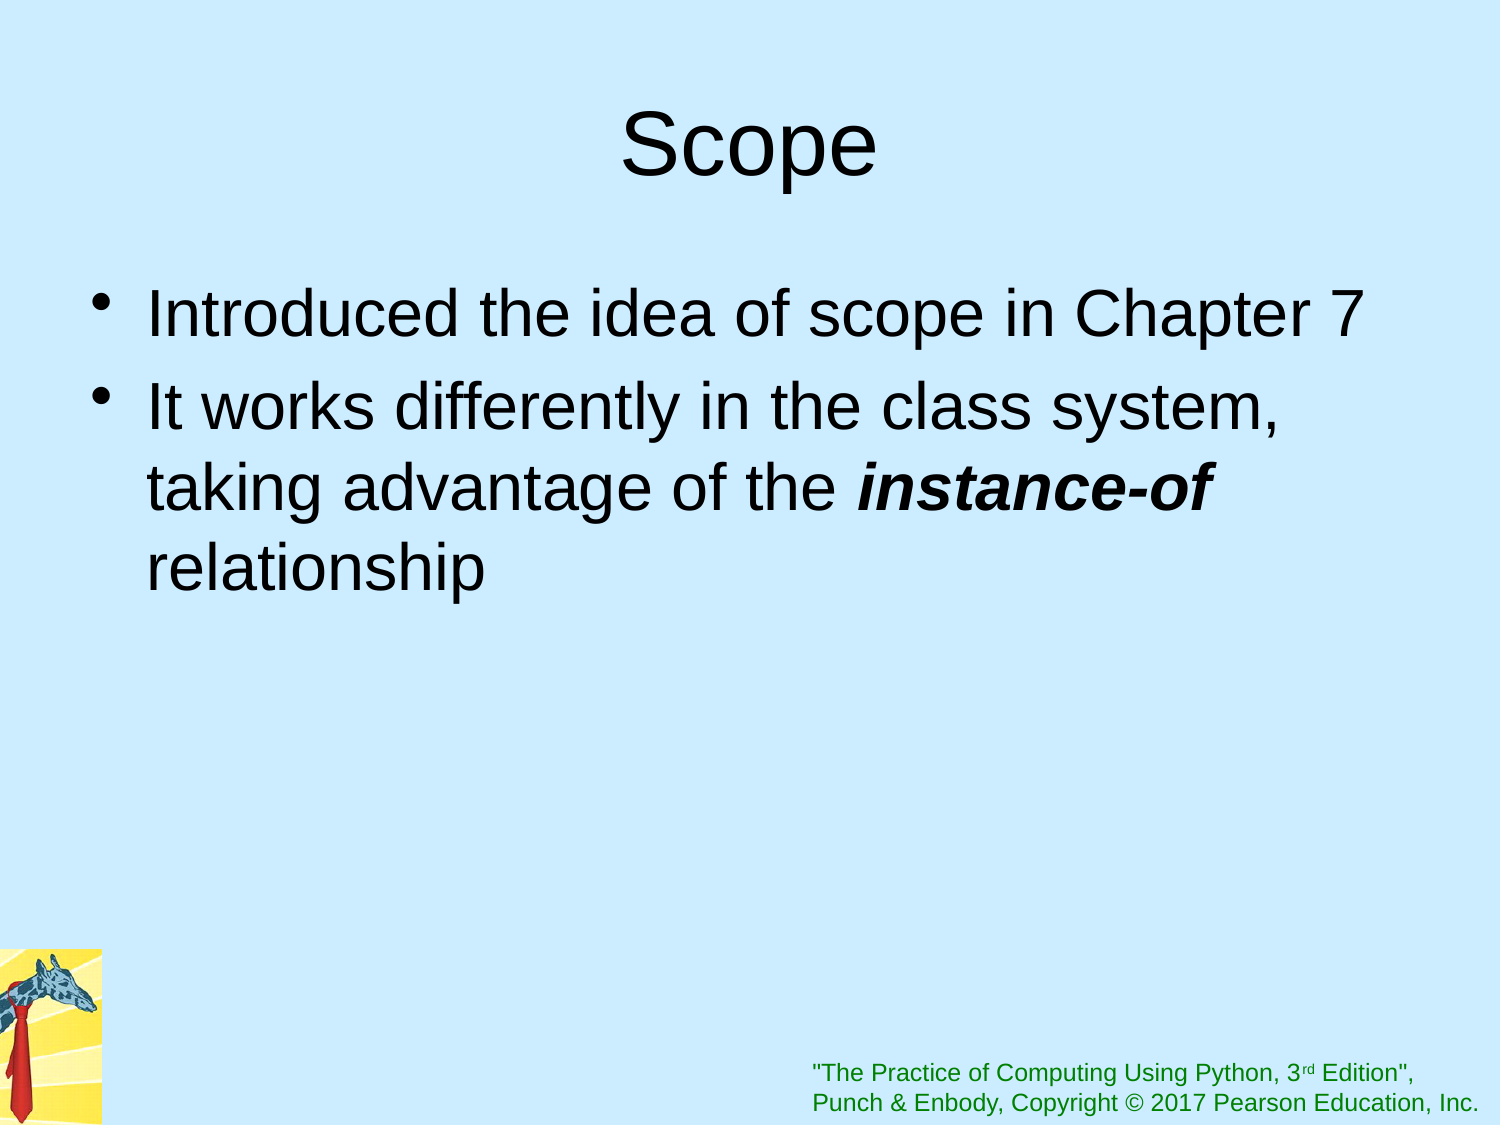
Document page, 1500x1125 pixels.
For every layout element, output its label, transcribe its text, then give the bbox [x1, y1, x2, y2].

list Introduced the idea of scope in Chapter 7 It works differently in the class system, taking advantage of the instance-of relationship [75, 262, 1425, 1005]
picture [0, 949, 102, 1125]
title Scope [75, 45, 1425, 233]
